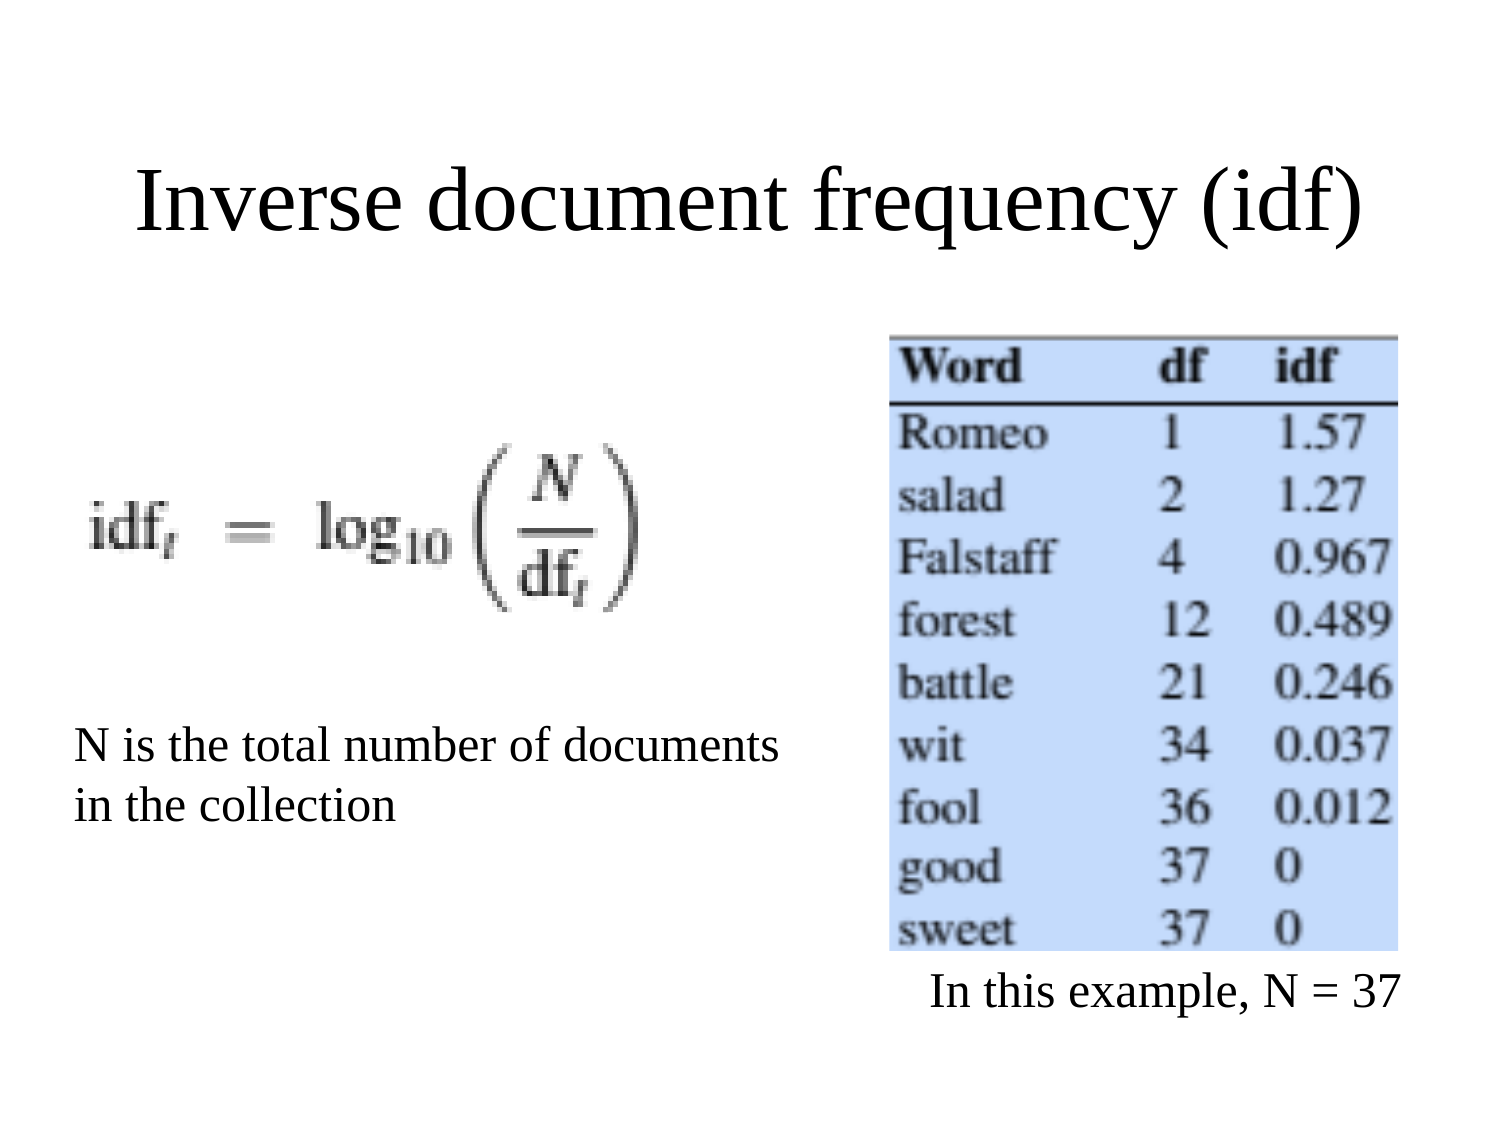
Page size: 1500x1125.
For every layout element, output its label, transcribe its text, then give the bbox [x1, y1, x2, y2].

title Inverse document frequency (idf) [112, 99, 1388, 288]
picture [84, 432, 649, 613]
text_box In this example, N = 37 [914, 950, 1418, 1026]
picture [889, 333, 1399, 951]
text_box N is the total number of documents in the collection [58, 703, 808, 839]
